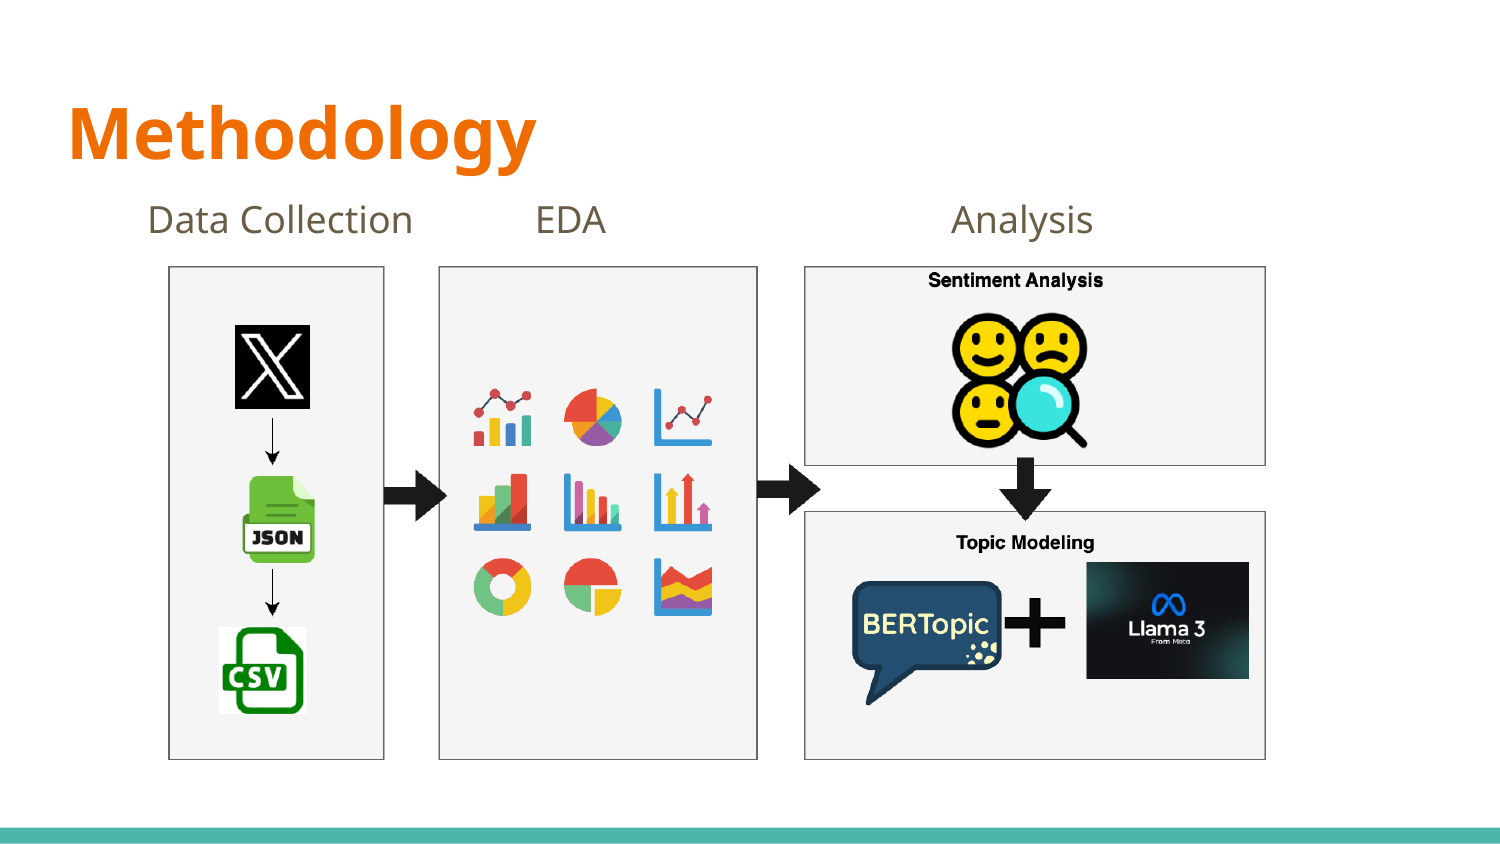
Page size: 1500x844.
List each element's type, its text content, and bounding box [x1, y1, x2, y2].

text_box Analysis [936, 181, 1245, 254]
picture [168, 256, 1308, 760]
text_box EDA [519, 181, 829, 254]
text_box Data Collection [132, 181, 442, 265]
title Methodology [51, 72, 1449, 189]
